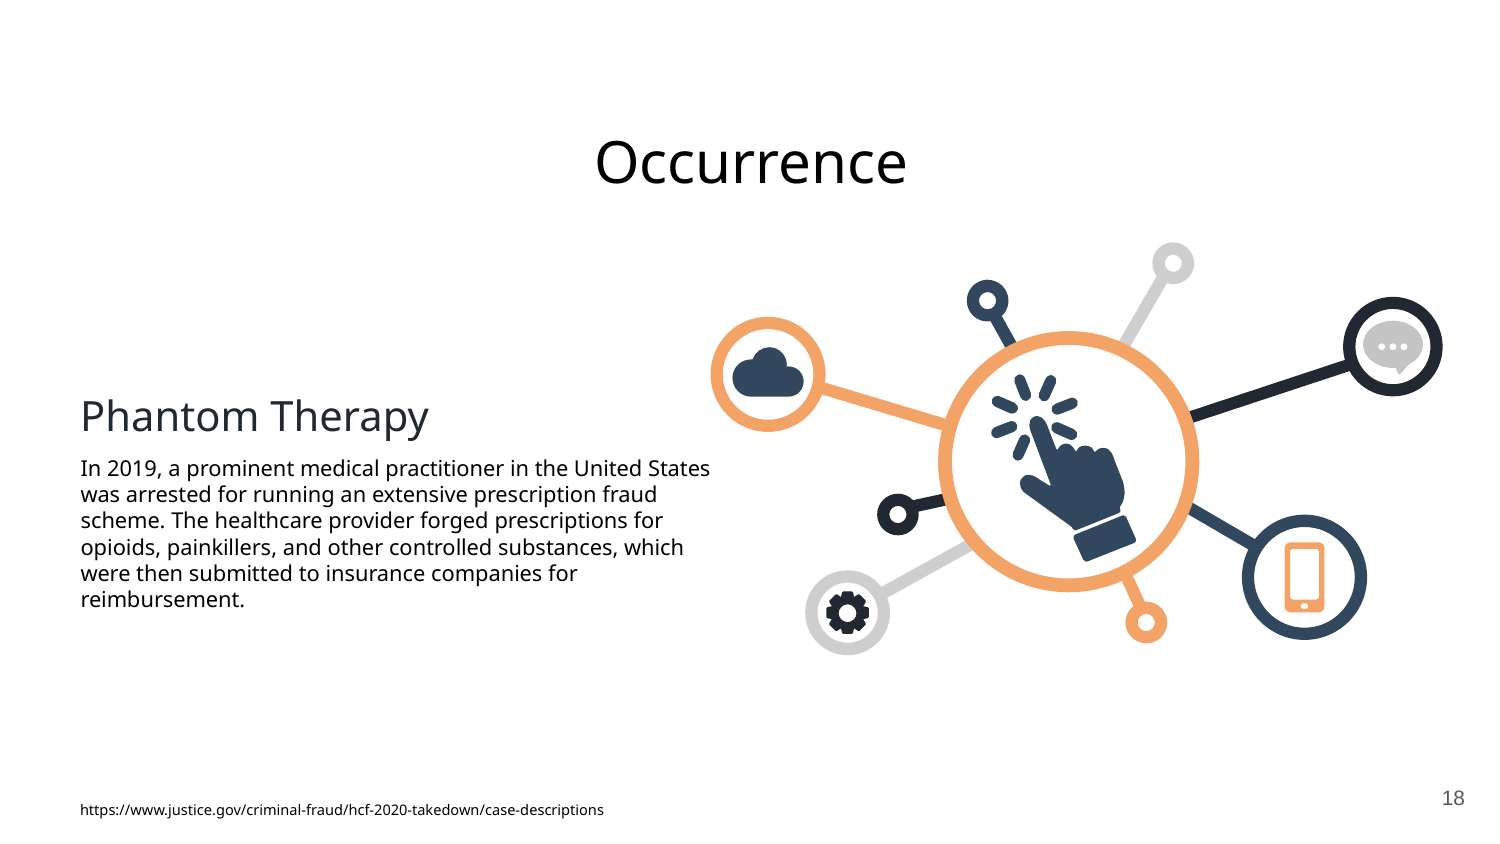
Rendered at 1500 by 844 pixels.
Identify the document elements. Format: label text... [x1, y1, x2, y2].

text_box https://www.justice.gov/criminal-fraud/hcf-2020-takedown/case-descriptions [64, 785, 1331, 828]
text_box In 2019, a prominent medical practitioner in the United States was arrested for running an extensive prescription fraud scheme. The healthcare provider forged prescriptions for opioids, painkillers, and other controlled substances, which were then submitted to insurance companies for reimbursement. [65, 439, 705, 655]
text_box Occurrence [117, 120, 1385, 200]
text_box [710, 242, 1443, 656]
text_box Phantom Therapy [65, 390, 509, 439]
slide_number 18 [1389, 764, 1480, 830]
